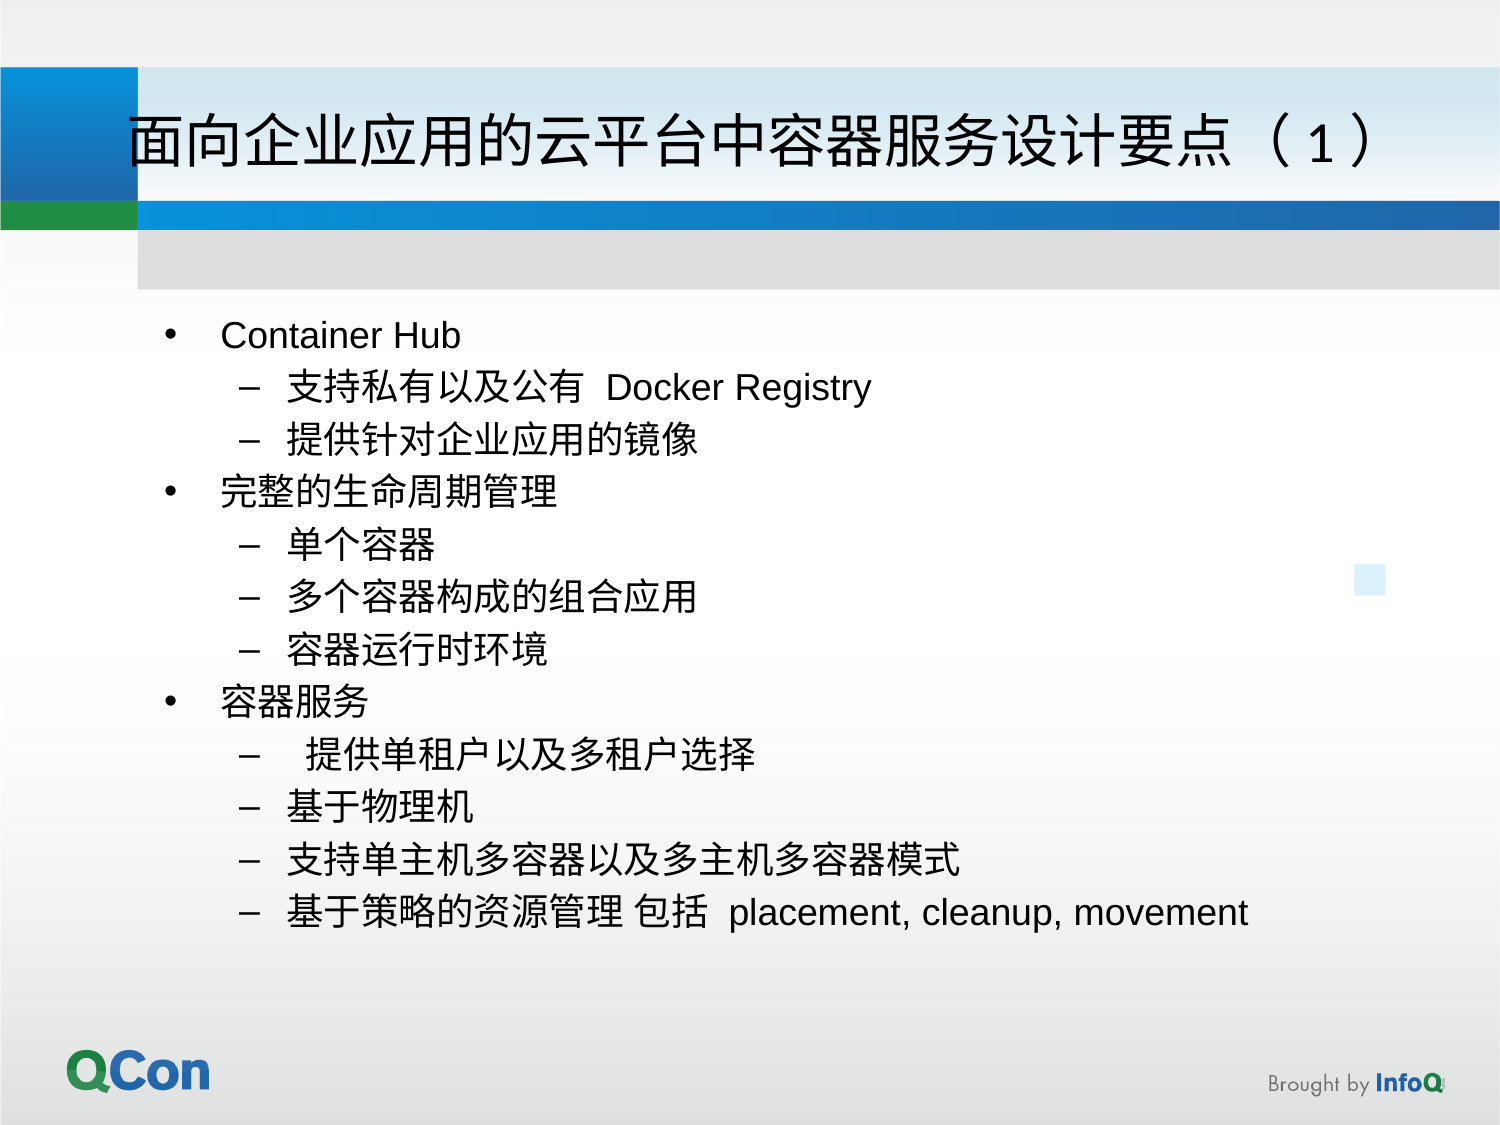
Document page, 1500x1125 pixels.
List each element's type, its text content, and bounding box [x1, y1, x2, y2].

picture [0, 0, 1500, 1125]
text_box Container Hub 支持私有以及公有 Docker Registry 提供针对企业应用的镜像 完整的生命周期管理 单个容器 多个容器构成的组合应用 容器运行时环境 容器服务 提供单租户以及多租户选择 基于物理机 支持单主机多容器以及多主机多容器模式 基于策略的资源管理 包括 placement, cleanup, movement [149, 303, 1380, 1022]
title 面向企业应用的云平台中容器服务设计要点（1） [92, 45, 1443, 233]
